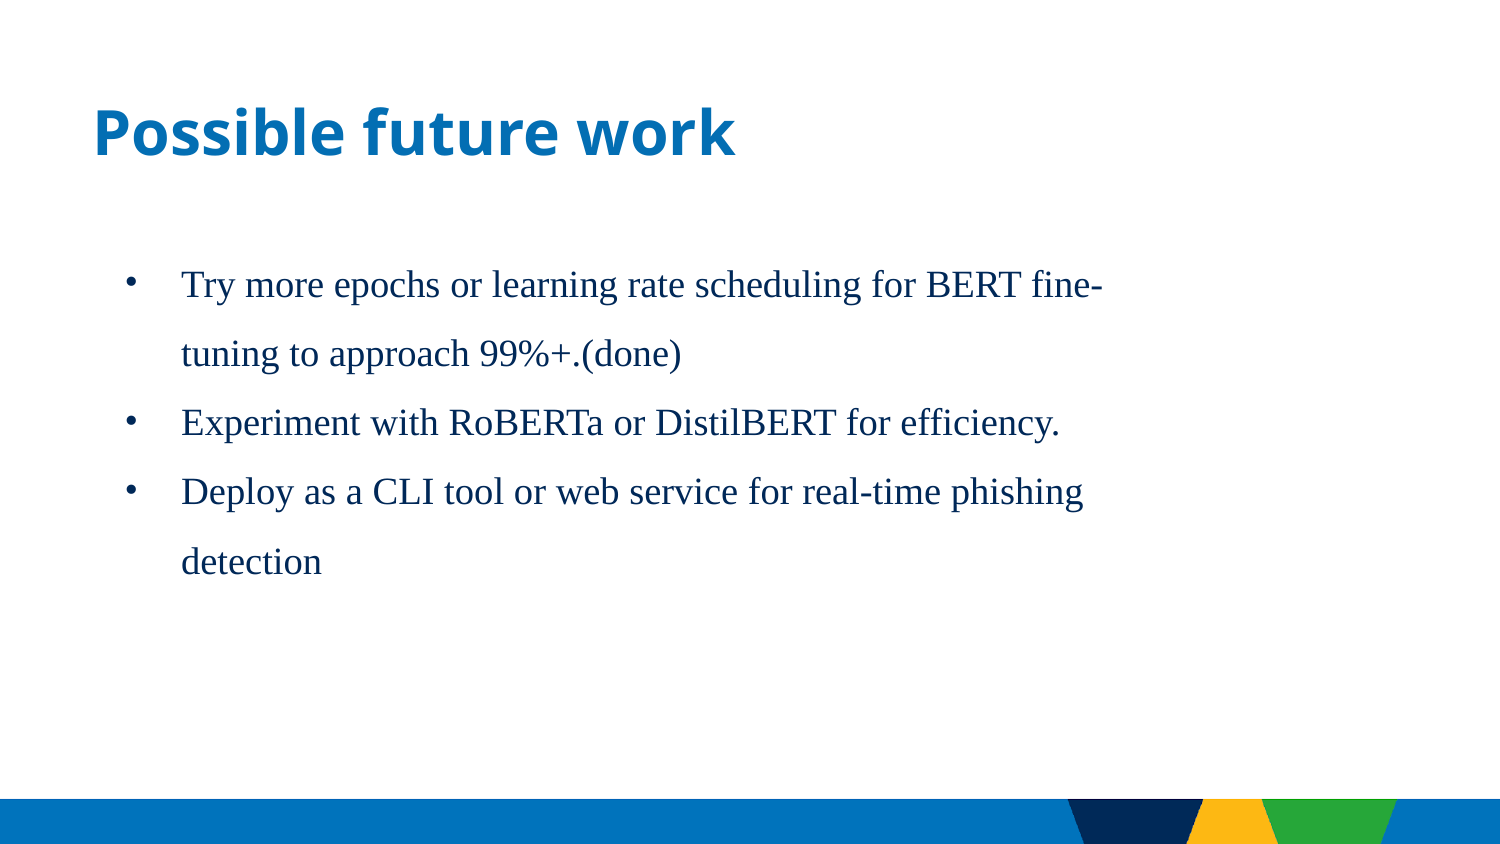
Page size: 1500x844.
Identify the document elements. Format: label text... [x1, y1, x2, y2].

picture [0, 0, 1500, 844]
list Try more epochs or learning rate scheduling for BERT fine-tuning to approach 99%+.(done) Experiment with RoBERTa or DistilBERT for efficiency. Deploy as a CLI tool or web service for real-time phishing detection [91, 205, 1194, 752]
title Possible future work [77, 75, 1391, 177]
